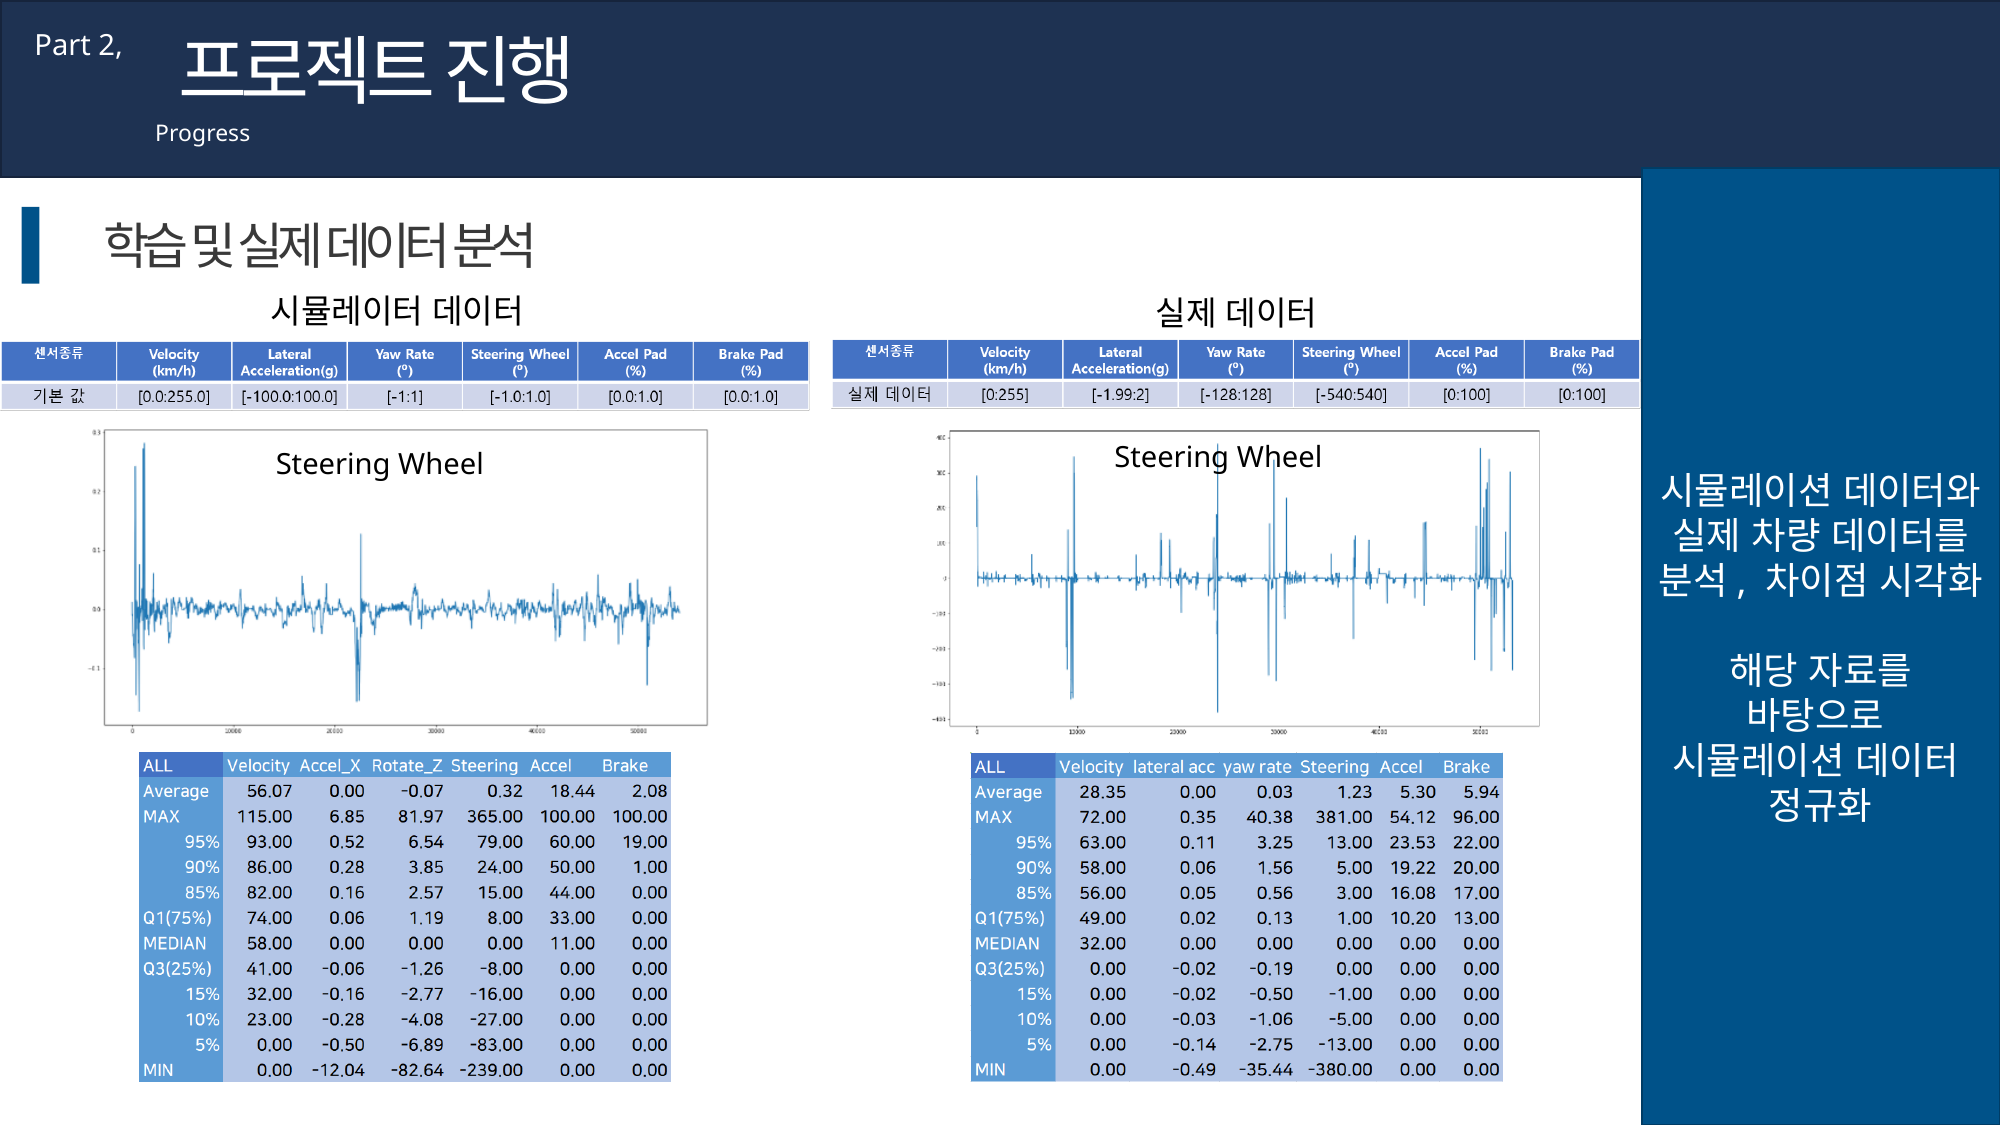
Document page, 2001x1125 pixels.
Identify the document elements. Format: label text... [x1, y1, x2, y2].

text_box 시뮬레이션 데이터와 실제 차량 데이터를 분석, 차이점 시각화 해당 자료를 바탕으로 시뮬레이션 데이터 정규화 [1641, 167, 2000, 1125]
picture [139, 752, 671, 1082]
text_box 학습 및 실제 데이터 분석 [88, 207, 553, 283]
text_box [84, 426, 711, 738]
text_box Part 2, [19, 19, 146, 69]
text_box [928, 427, 1543, 739]
text_box 프로젝트 진행 [163, 16, 591, 122]
picture [0, 340, 811, 415]
text_box Progress [140, 110, 266, 154]
text_box 실제 데이터 [1140, 284, 1333, 338]
text_box [0, 0, 2000, 178]
text_box [21, 206, 40, 285]
text_box 시뮬레이터 데이터 [255, 283, 539, 338]
picture [970, 752, 1503, 1082]
picture [831, 338, 1642, 413]
